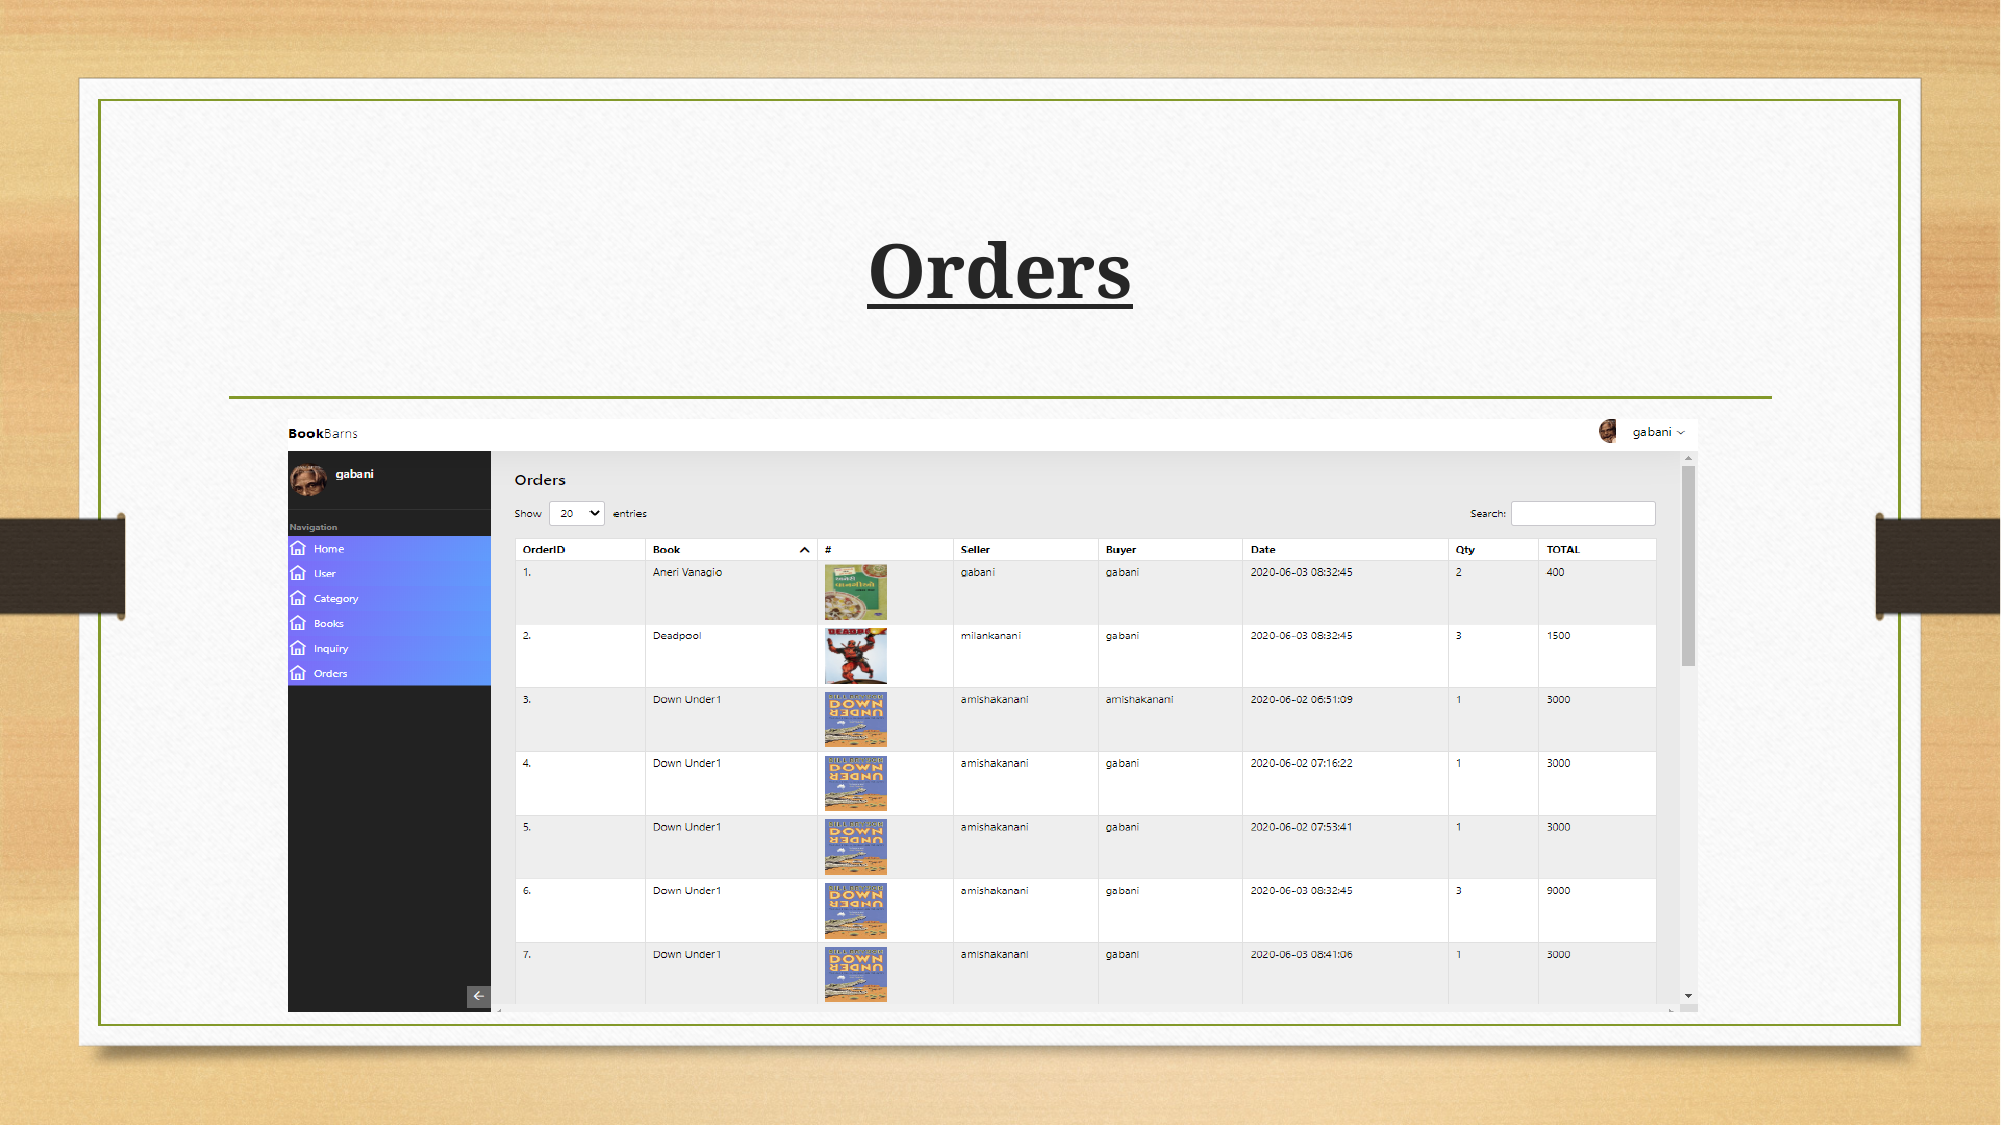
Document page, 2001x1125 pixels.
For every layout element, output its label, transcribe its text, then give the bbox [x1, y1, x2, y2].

title Orders [212, 161, 1788, 375]
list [288, 419, 1698, 1012]
picture [0, 0, 2001, 1125]
